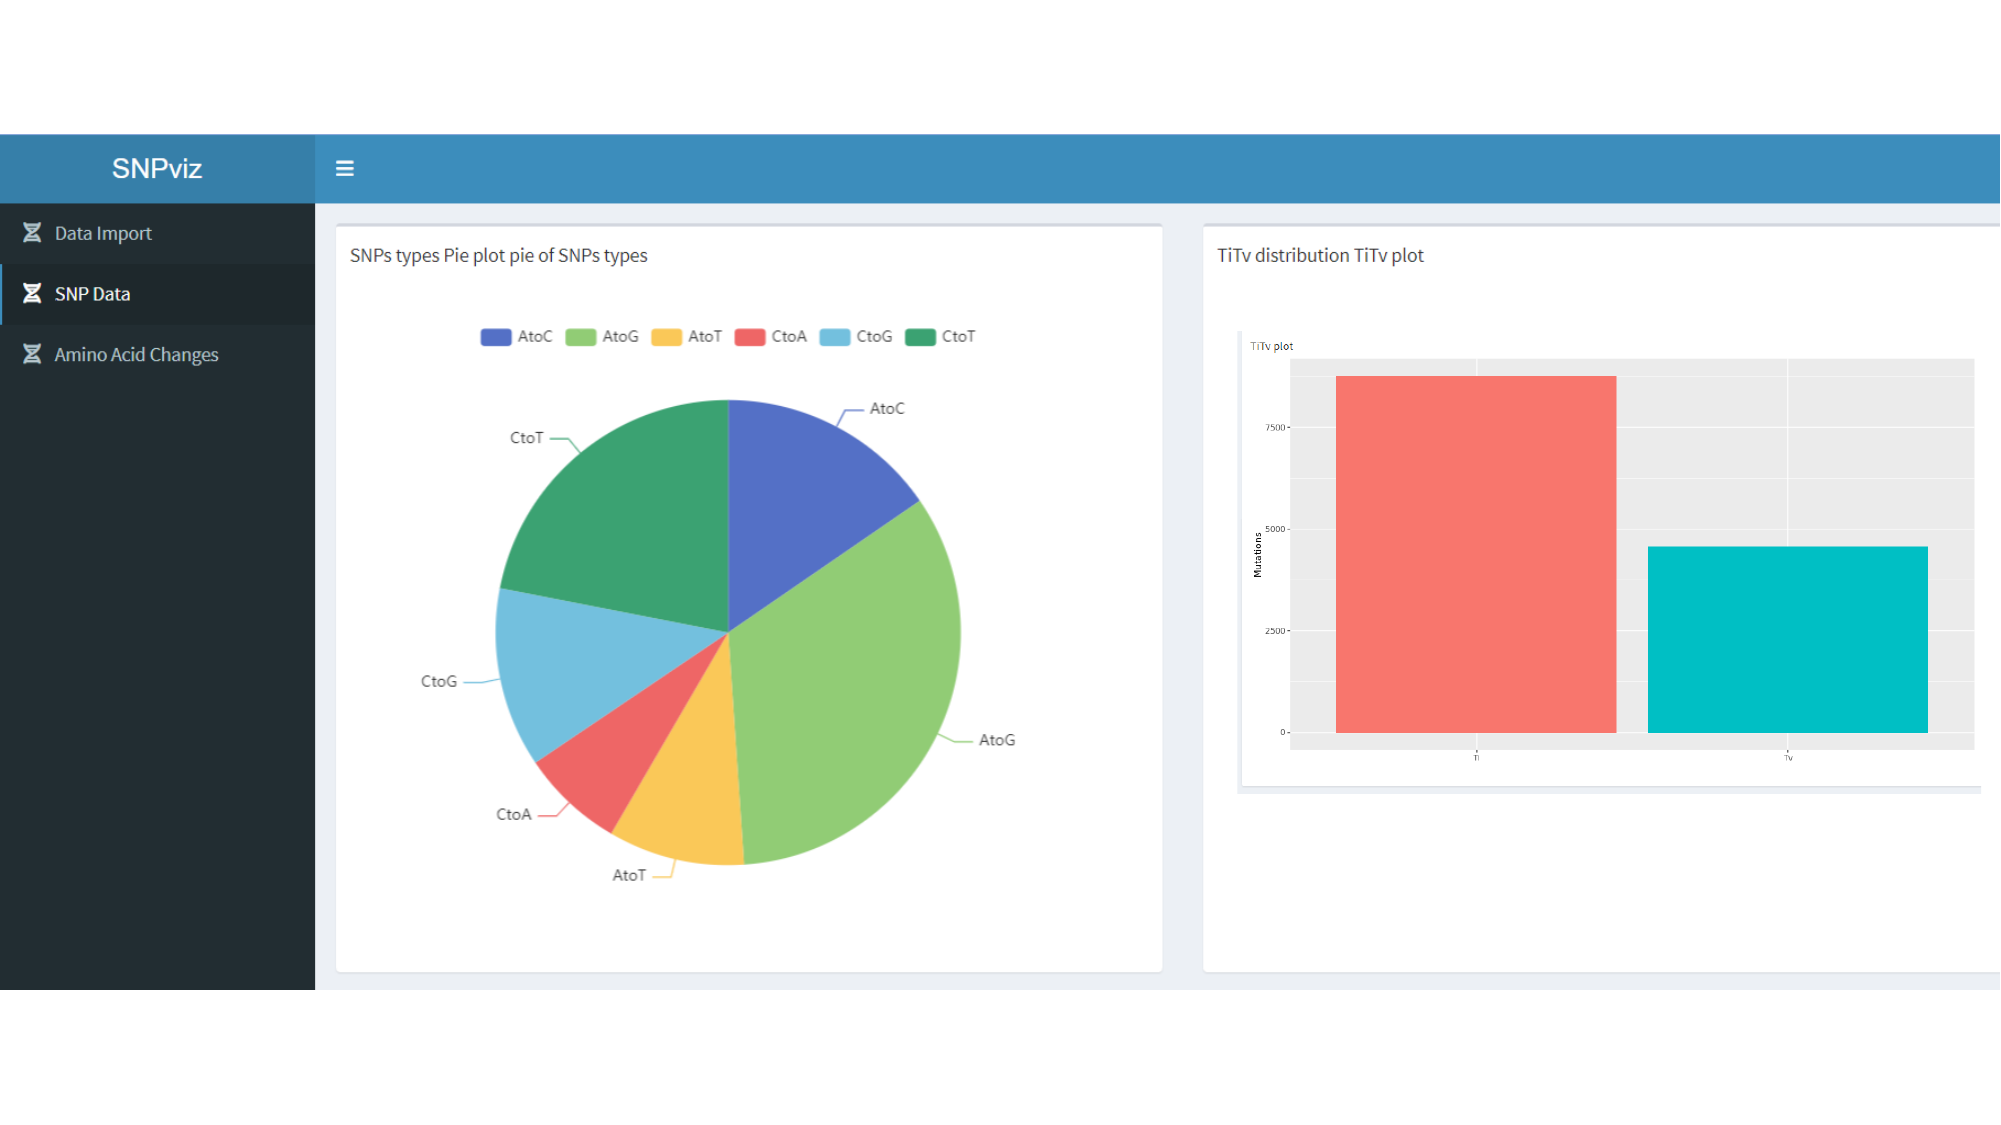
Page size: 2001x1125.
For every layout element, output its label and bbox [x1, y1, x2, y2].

picture [0, 134, 2000, 990]
